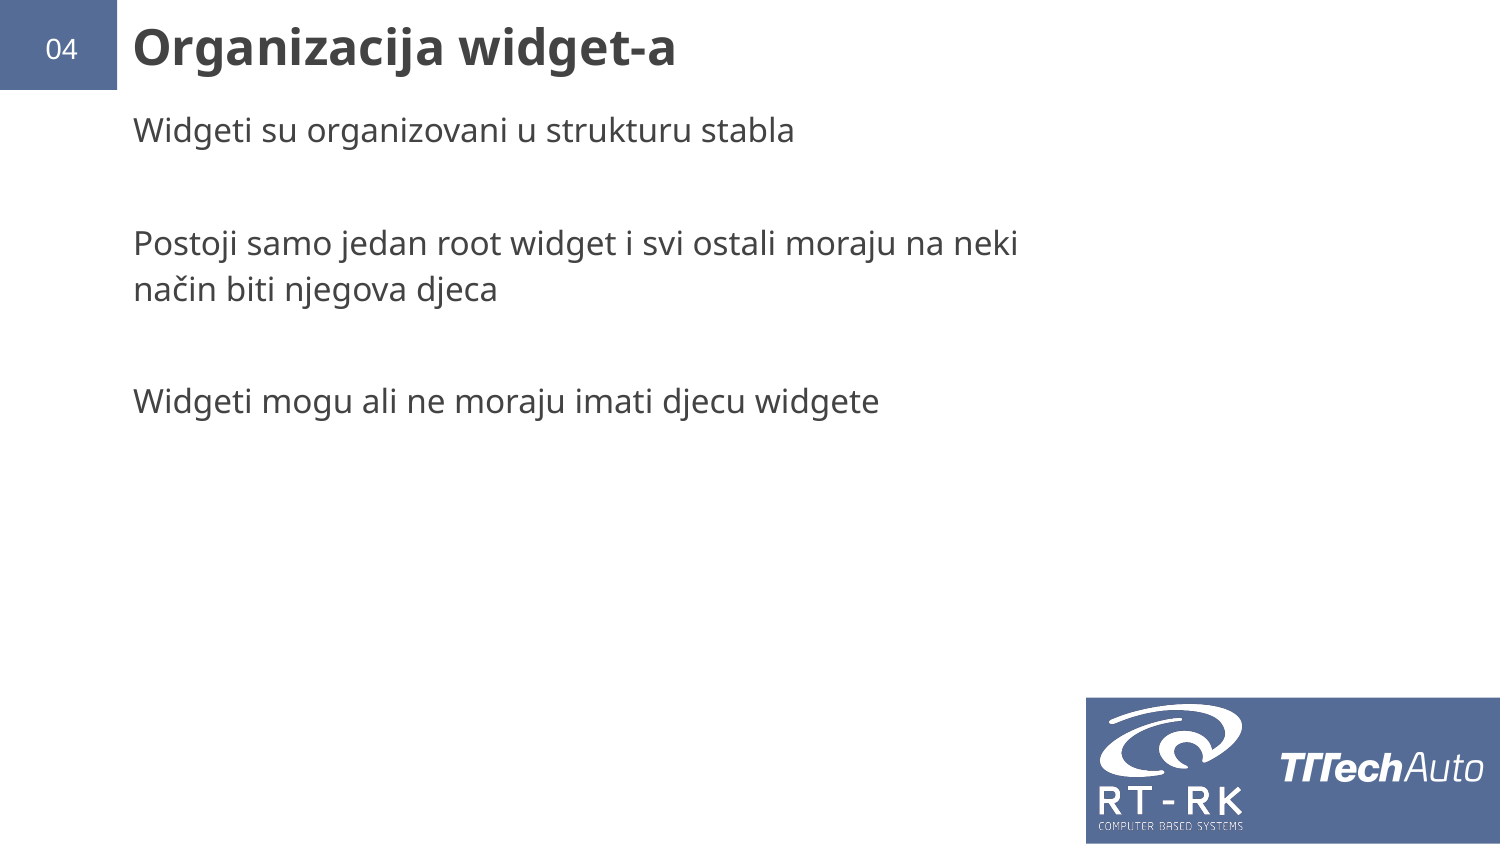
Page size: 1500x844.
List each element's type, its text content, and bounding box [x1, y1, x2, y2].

text_box 04 [0, 0, 94, 95]
title Organizacija widget-a [118, 0, 1014, 80]
text_box [94, 0, 118, 90]
picture [1088, 697, 1254, 838]
picture [1265, 737, 1498, 798]
subtitle Widgeti su organizovani u strukturu stabla Postoji samo jedan root widget i svi ostali moraju na neki način biti njegova djeca Widgeti mogu ali ne moraju imati djecu widgete [118, 88, 1074, 797]
text_box [1255, 697, 1500, 844]
